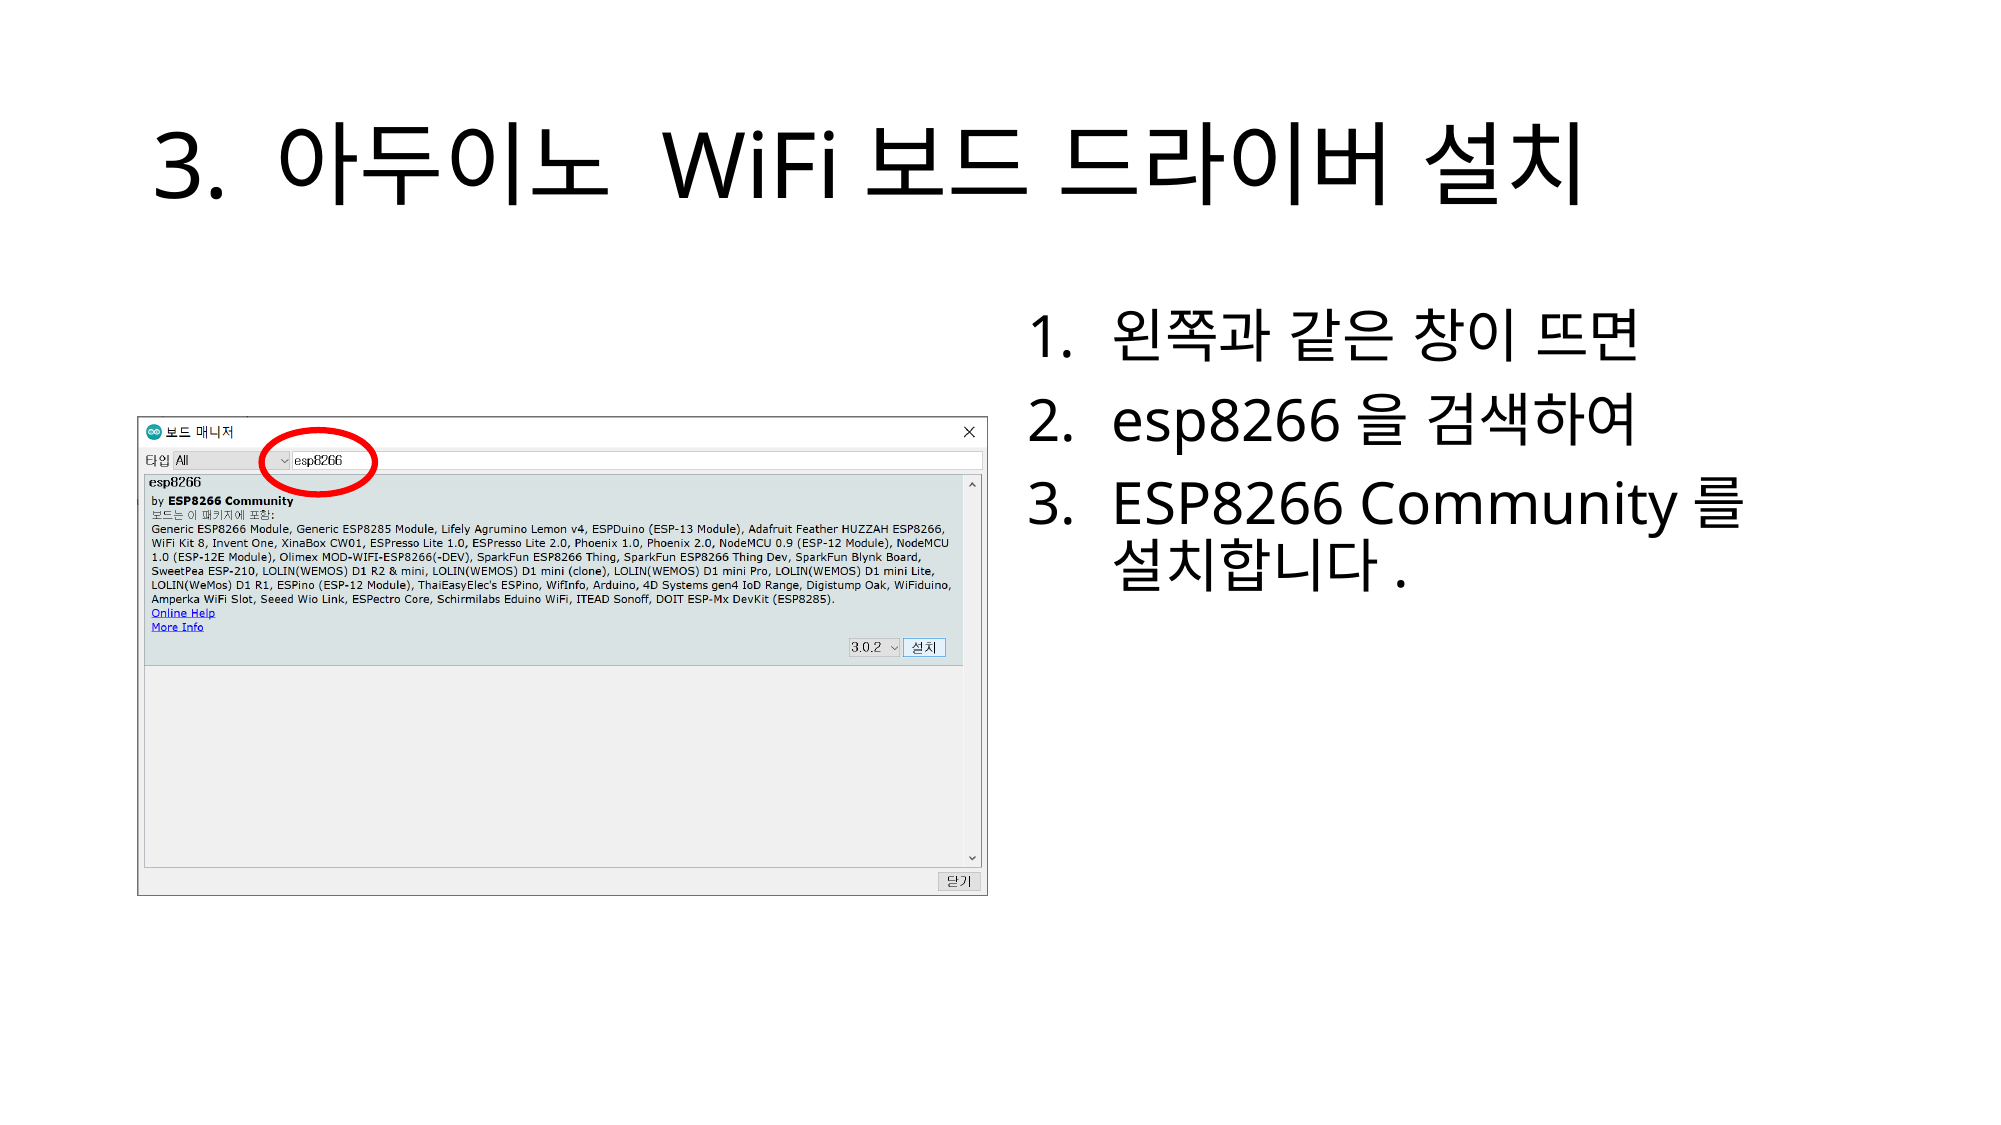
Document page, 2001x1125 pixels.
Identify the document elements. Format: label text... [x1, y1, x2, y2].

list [137, 416, 988, 896]
title 3. 아두이노 WiFi보드 드라이버 설치 [137, 59, 1863, 278]
list 왼쪽과 같은 창이 뜨면 esp8266을 검색하여 ESP8266 Community를 설치합니다. [1012, 299, 1863, 1014]
